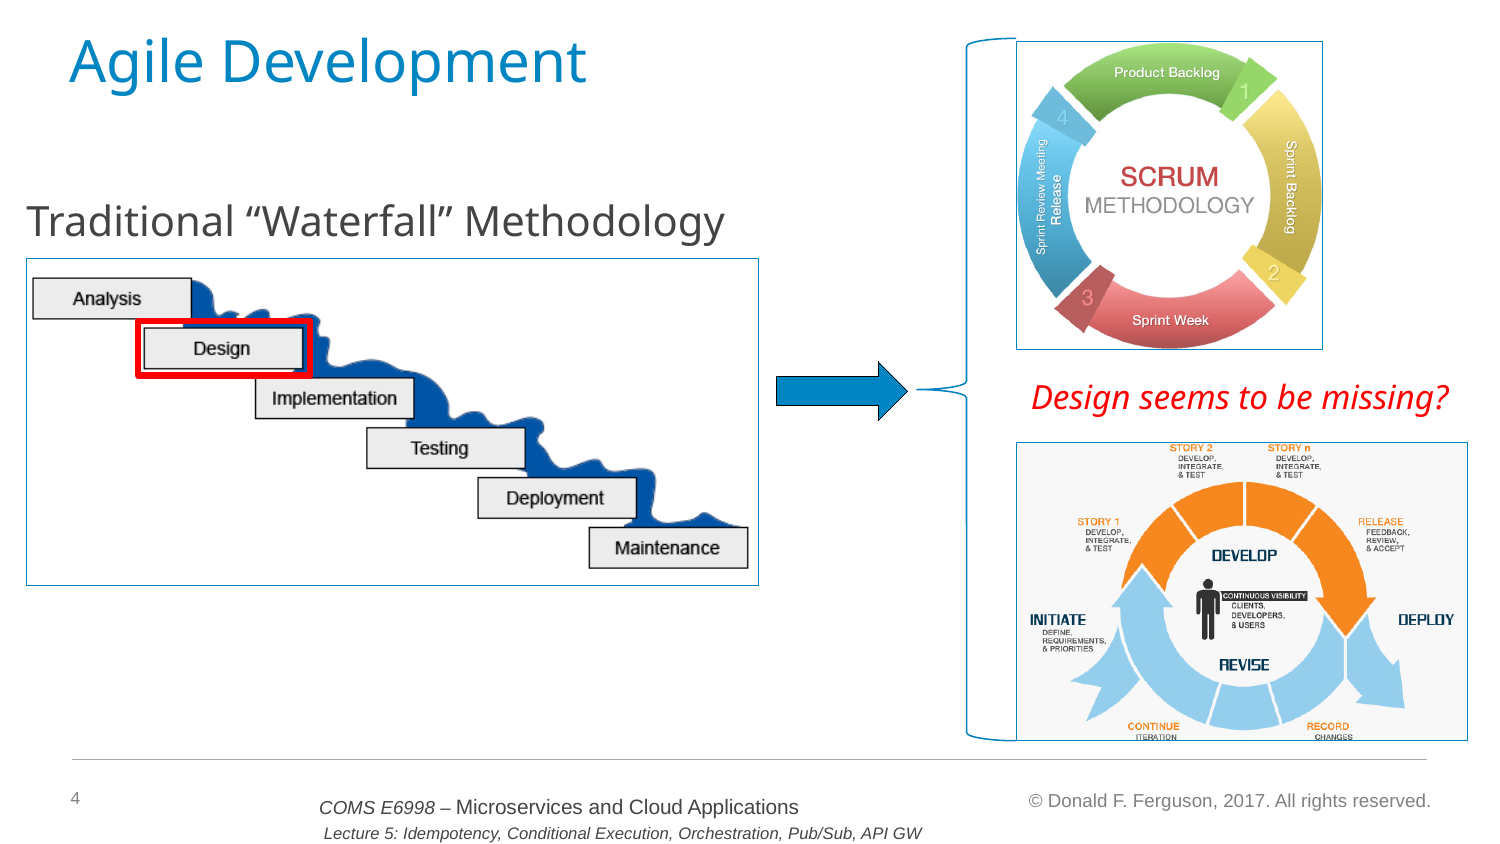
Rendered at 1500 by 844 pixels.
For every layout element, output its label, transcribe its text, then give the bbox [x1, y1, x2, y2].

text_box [916, 38, 1468, 741]
title Agile Development [69, 31, 1429, 96]
text_box [776, 361, 908, 421]
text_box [11, 193, 760, 586]
